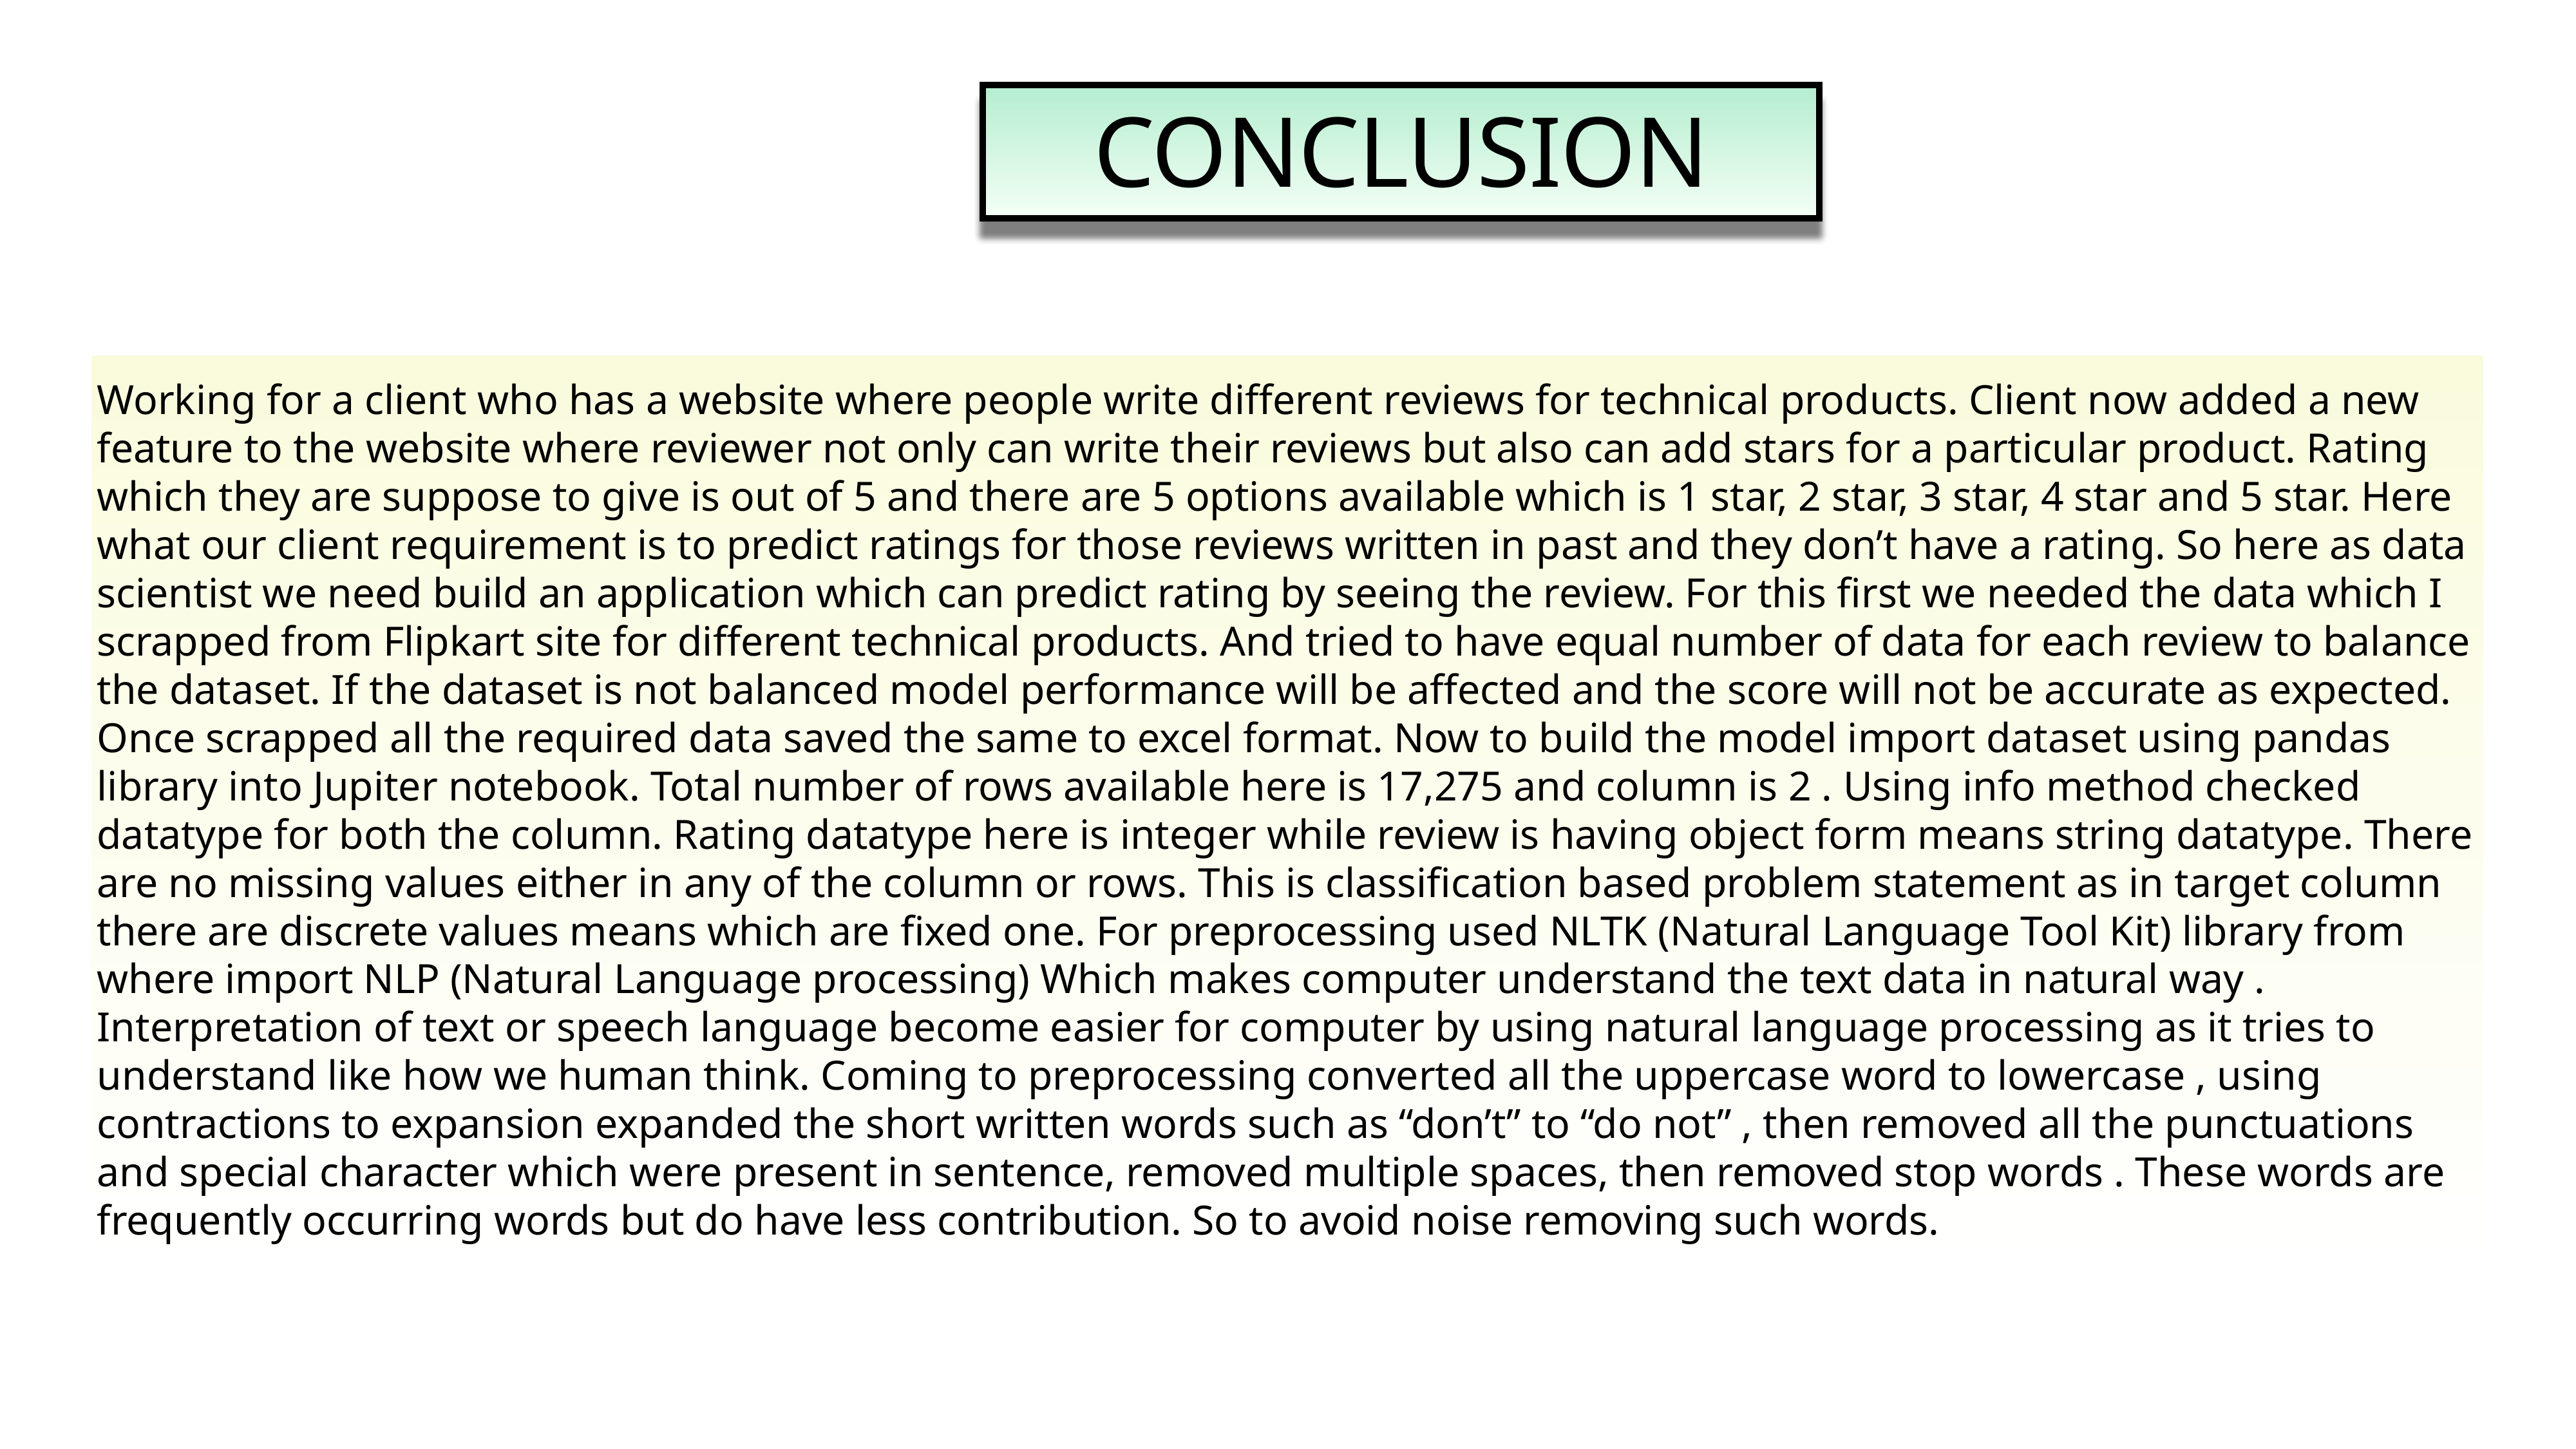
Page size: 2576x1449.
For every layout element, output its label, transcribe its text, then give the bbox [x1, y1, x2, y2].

list Working for a client who has a website where people write different reviews for technical products. Client now added a new feature to the website where reviewer not only can write their reviews but also can add stars for a particular product. Rating which they are suppose to give is out of 5 and there are 5 options available which is 1 star, 2 star, 3 star, 4 star and 5 star. Here what our client requirement is to predict ratings for those reviews written in past and they don’t have a rating. So here as data scientist we need build an application which can predict rating by seeing the review. For this first we needed the data which I scrapped from Flipkart site for different technical products. And tried to have equal number of data for each review to balance the dataset. If the dataset is not balanced model performance will be affected and the score will not be accurate as expected. Once scrapped all the required data saved the same to excel format. Now to build the model import dataset using pandas library into Jupiter notebook. Total number of rows available here is 17,275 and column is 2 . Using info method checked datatype for both the column. Rating datatype here is integer while review is having object form means string datatype. There are no missing values either in any of the column or rows. This is classification based problem statement as in target column there are discrete values means which are fixed one. For preprocessing used NLTK (Natural Language Tool Kit) library from where import NLP (Natural Language processing) Which makes computer understand the text data in natural way . Interpretation of text or speech language become easier for computer by using natural language processing as it tries to understand like how we human think. Coming to preprocessing converted all the uppercase word to lowercase , using contractions to expansion expanded the short written words such as “don’t” to “do not” , then removed all the punctuations and special character which were present in sentence, removed multiple spaces, then removed stop words . These words are frequently occurring words but do have less contribution. So to avoid noise removing such words. [91, 355, 2484, 1262]
text_box CONCLUSION [983, 84, 1820, 219]
